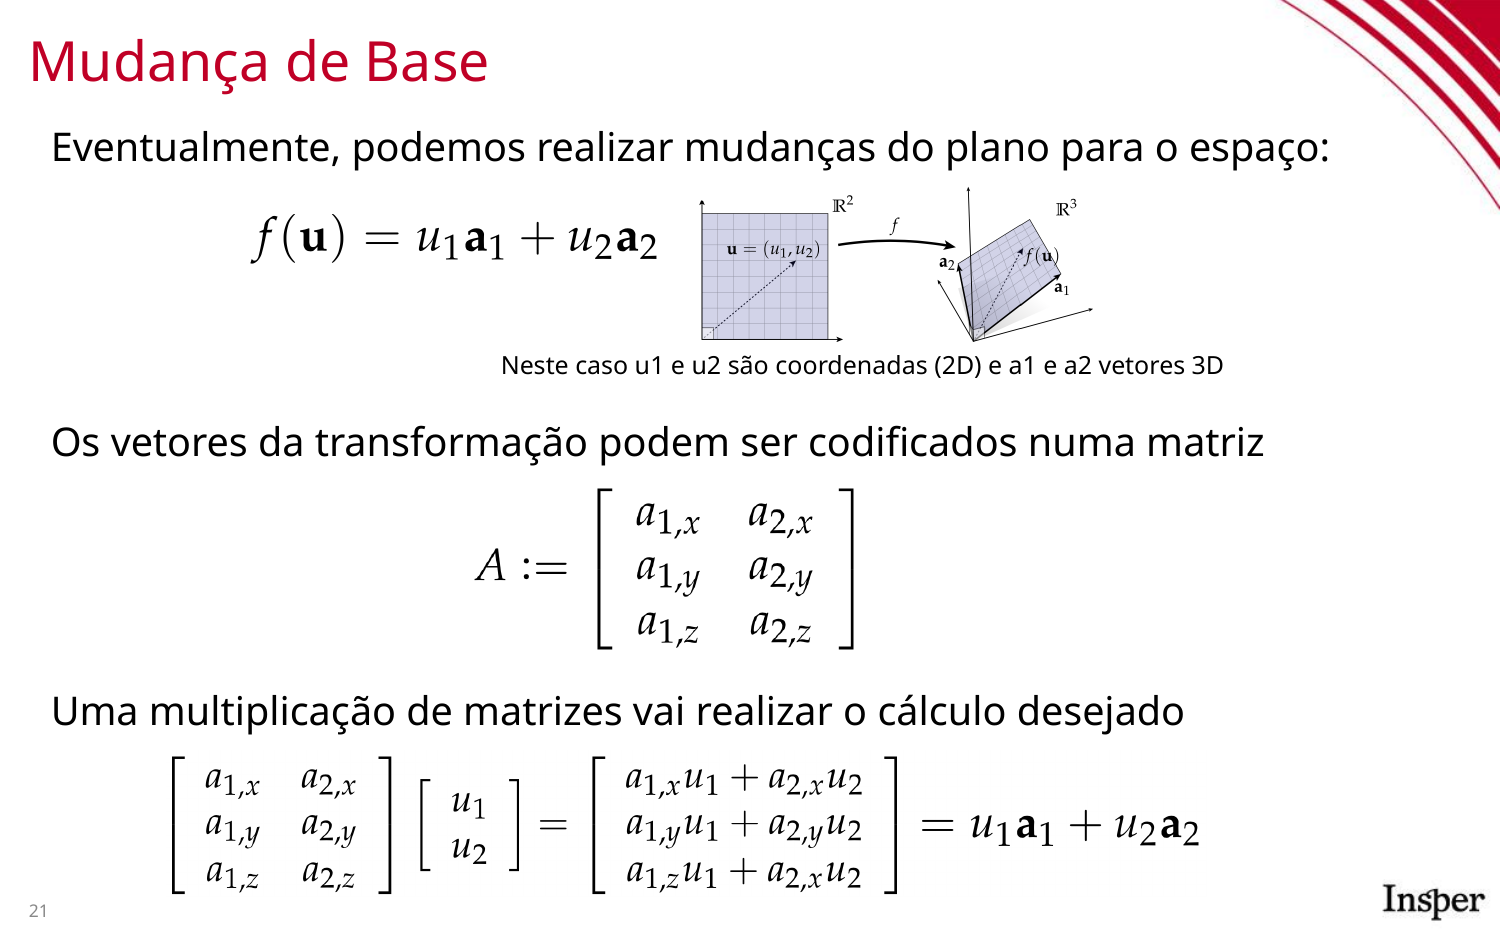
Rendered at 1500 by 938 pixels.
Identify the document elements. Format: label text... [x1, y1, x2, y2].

list Eventualmente, podemos realizar mudanças do plano para o espaço: Neste caso u1 e u2 são coordenadas (2D) e a1 e a2 vetores 3D Os vetores da transformação podem ser codificados numa matriz Uma multiplicação de matrizes vai realizar o cálculo desejado [35, 114, 1500, 876]
picture [166, 750, 1500, 938]
picture [245, 179, 1131, 351]
title Mudança de Base [13, 18, 1397, 104]
picture [464, 483, 859, 654]
slide_number 21 [0, 887, 78, 938]
picture [249, 0, 1500, 114]
